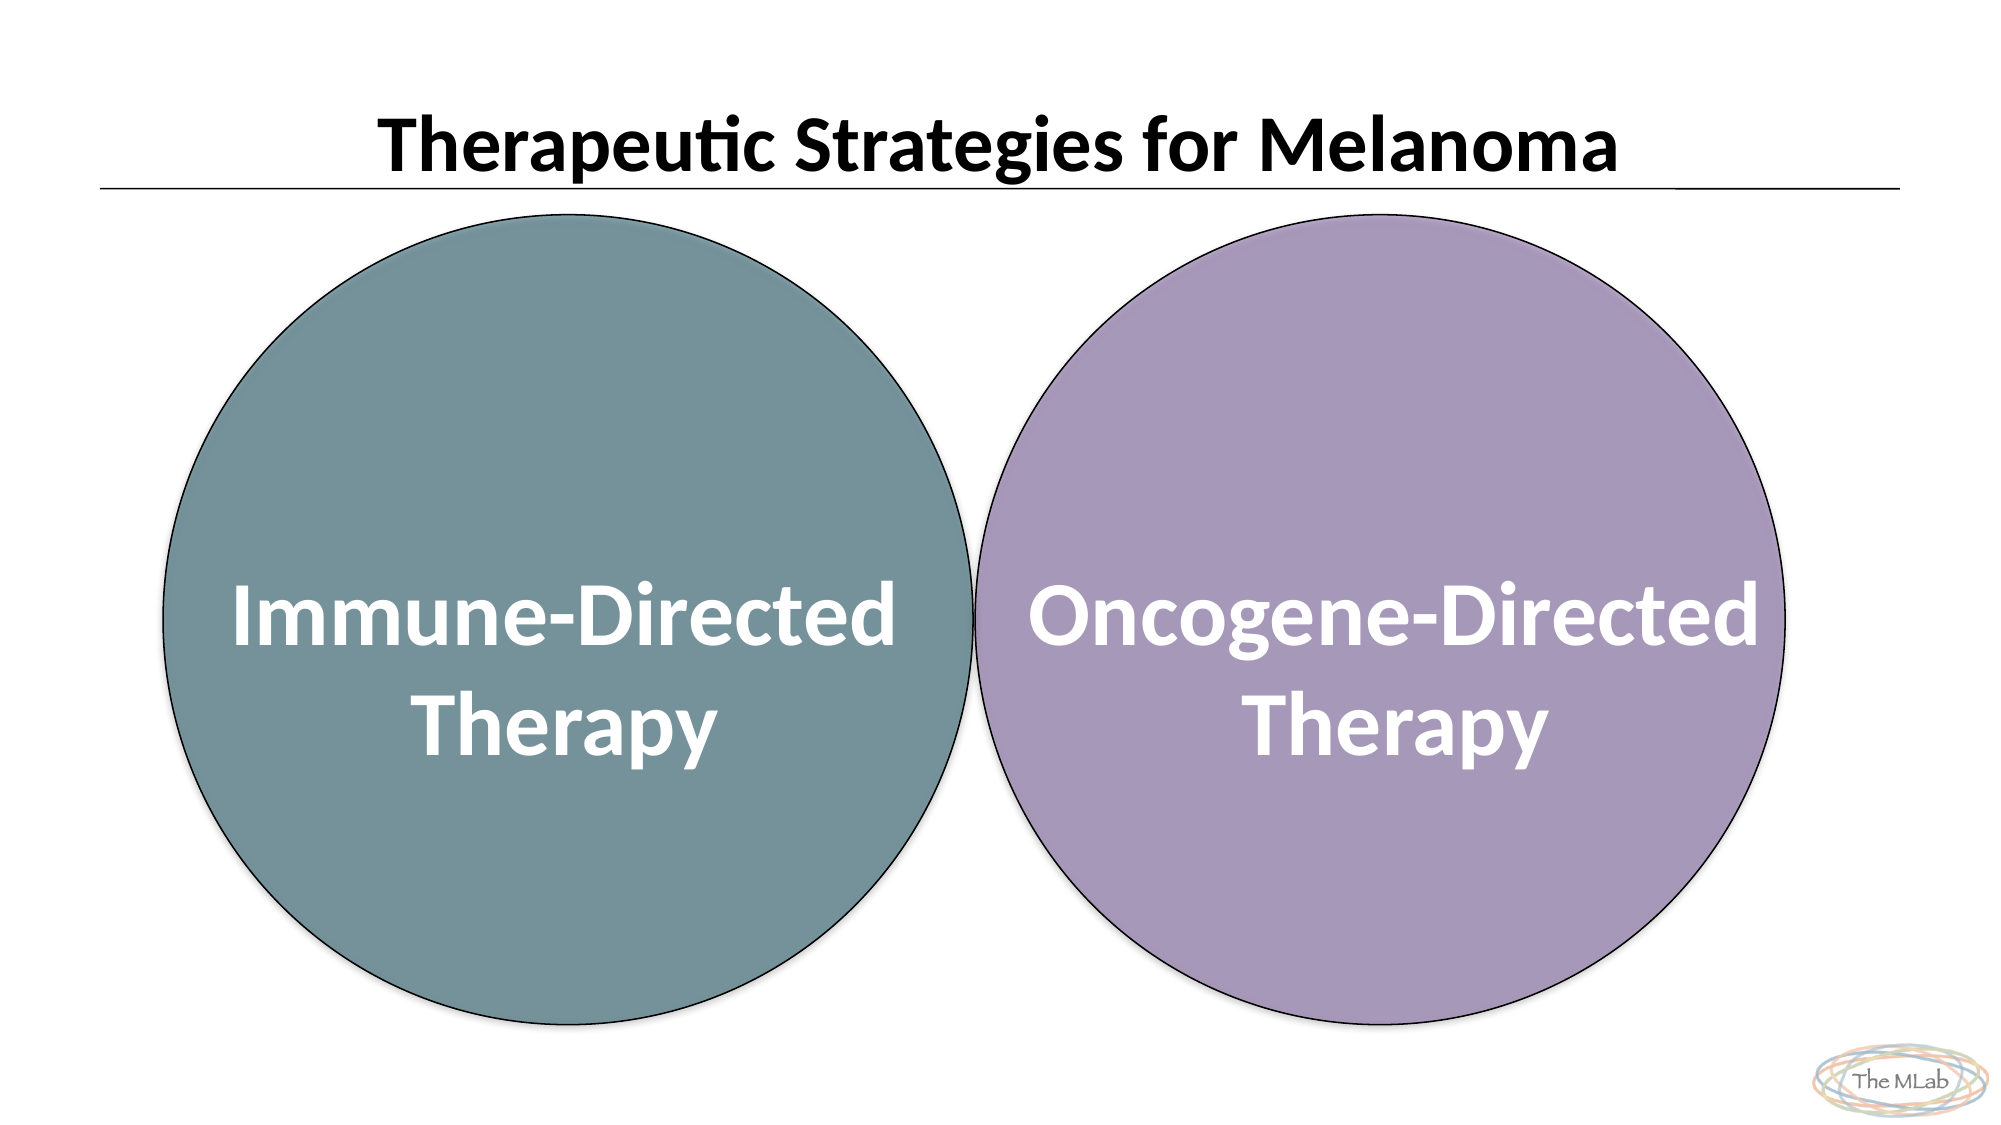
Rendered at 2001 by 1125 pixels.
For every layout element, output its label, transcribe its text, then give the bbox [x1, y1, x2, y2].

text_box [981, 233, 1780, 546]
title Therapeutic Strategies for Melanoma [324, 189, 1675, 233]
picture [1811, 1042, 1989, 1118]
text_box [1007, 781, 1753, 1026]
text_box [162, 213, 968, 739]
text_box Immune-Directed Therapy [180, 546, 903, 781]
text_box Oncogene-Directed Therapy [903, 546, 1889, 781]
text_box [195, 781, 941, 1026]
title Therapeutic Strategies for Melanoma [324, 45, 1675, 188]
